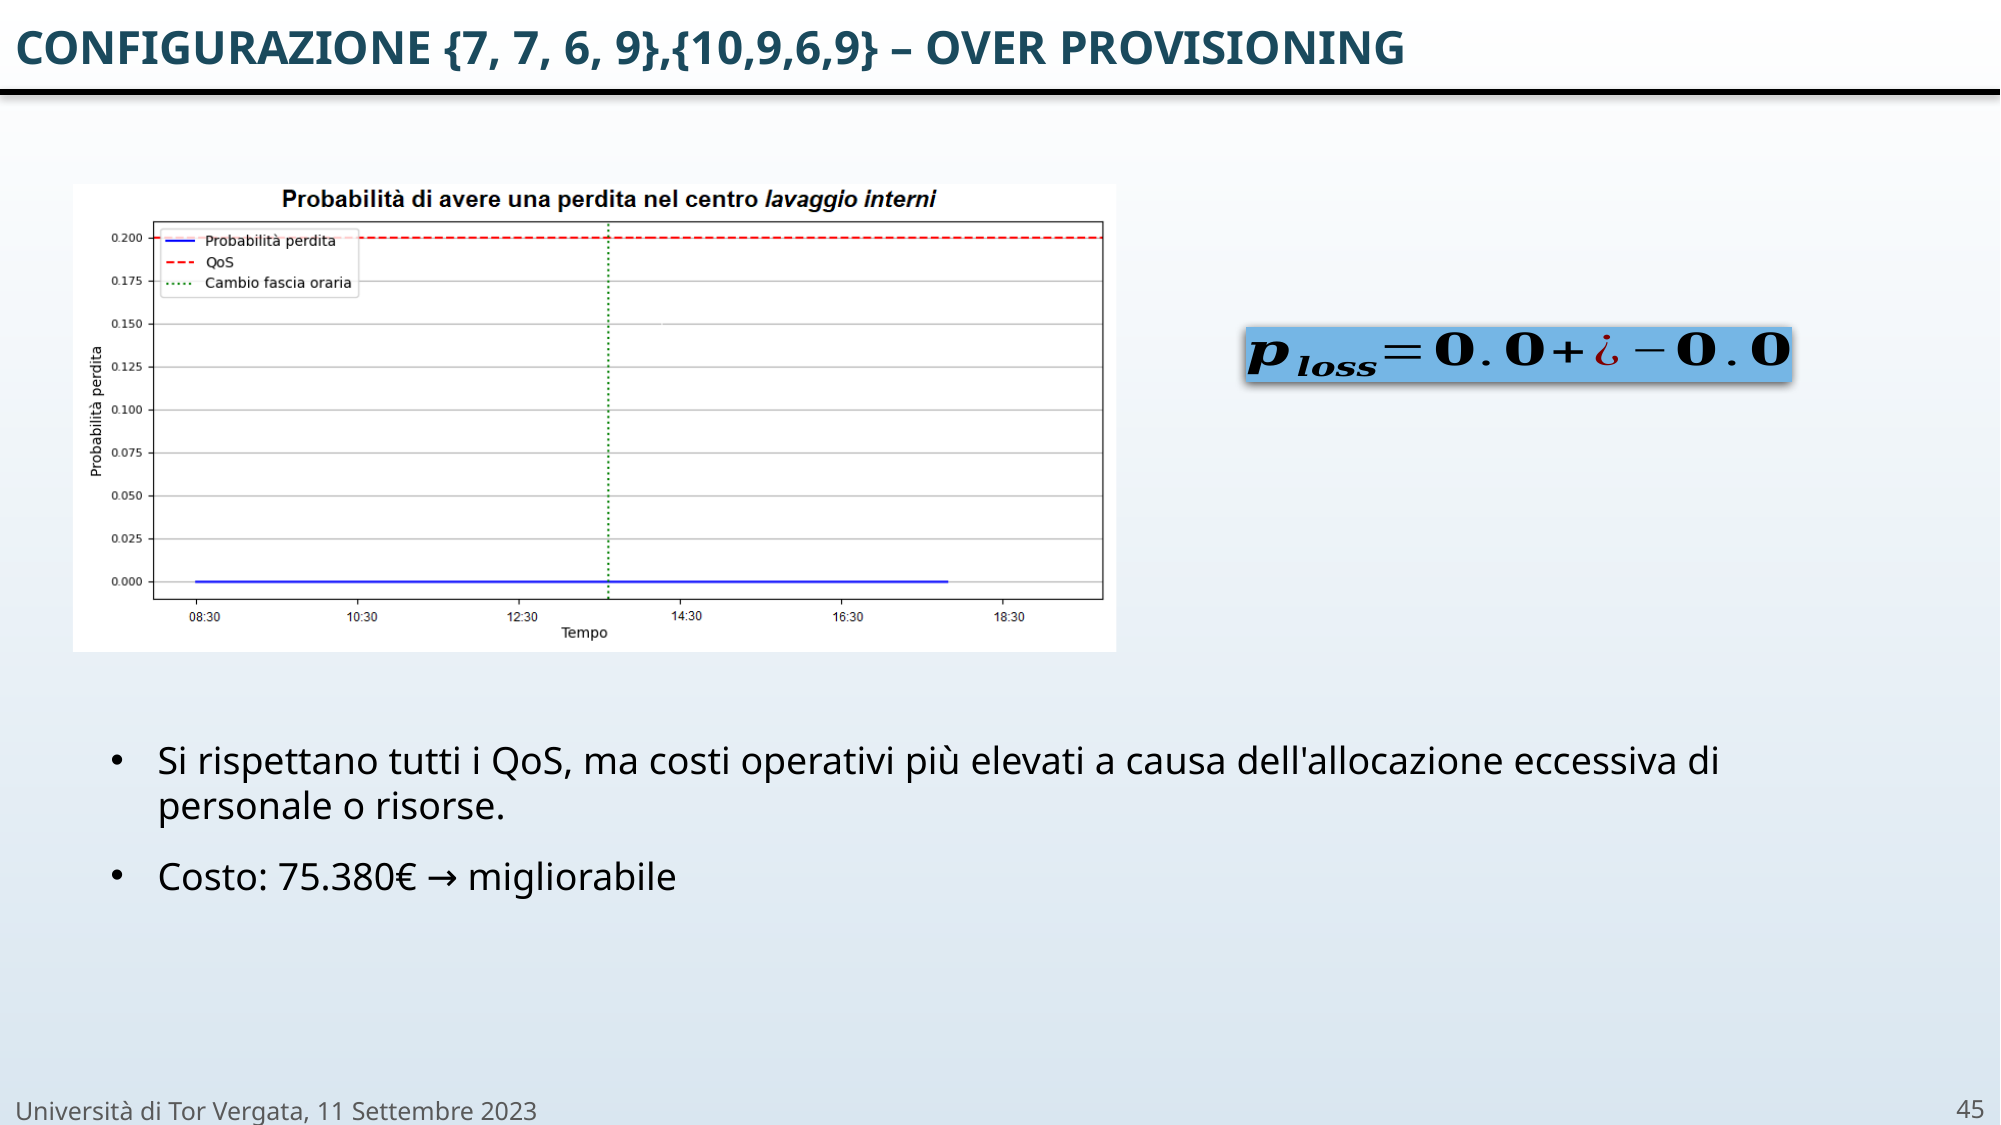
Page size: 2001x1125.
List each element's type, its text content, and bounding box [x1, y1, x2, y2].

footer Università di Tor Vergata, 11 Settembre 2023 [0, 1070, 610, 1125]
picture [72, 183, 1117, 652]
subtitle Configurazione {7, 7, 6, 9},{10,9,6,9} – OVER Provisioning [0, 0, 2000, 88]
slide_number 45 [1874, 1080, 2000, 1125]
text_box Si rispettano tutti i QoS, ma costi operativi più elevati a causa dell'allocazione eccessiva di personale o risorse. Costo: 75.380€ → migliorabile [95, 730, 1904, 905]
